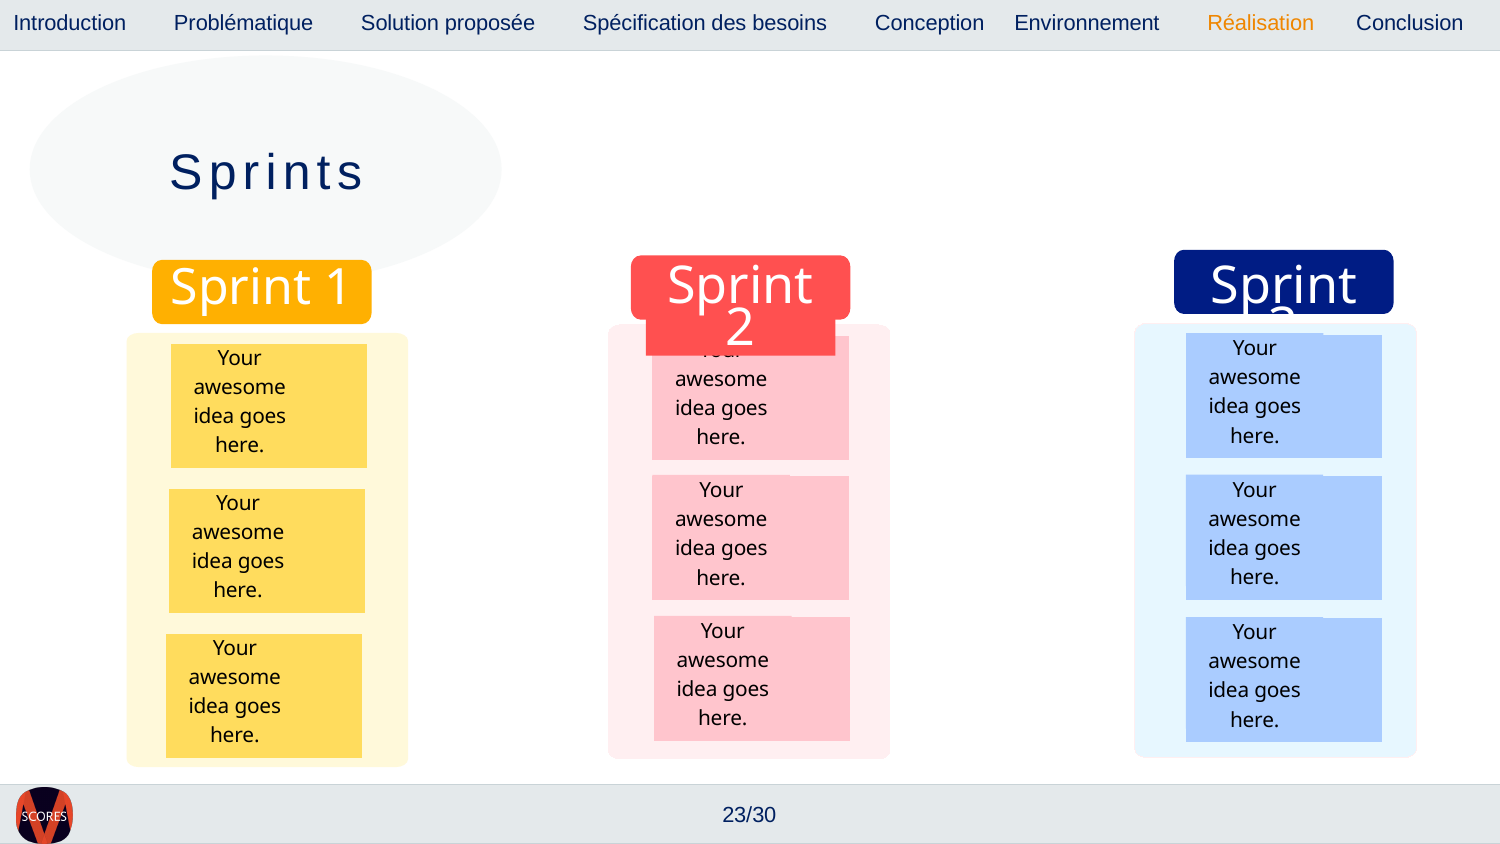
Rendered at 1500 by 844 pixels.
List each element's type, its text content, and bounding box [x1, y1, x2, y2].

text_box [126, 332, 409, 768]
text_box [608, 324, 891, 760]
text_box Sprints [29, 55, 502, 270]
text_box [1185, 618, 1383, 743]
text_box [1134, 323, 1417, 758]
text_box 23/30 [0, 783, 1500, 844]
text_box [1185, 334, 1383, 459]
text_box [630, 255, 851, 320]
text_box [165, 633, 363, 759]
picture [16, 787, 73, 844]
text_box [1173, 249, 1394, 315]
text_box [170, 343, 368, 469]
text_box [1185, 475, 1383, 600]
text_box Introduction Problématique Solution proposée Spécification des besoins Conception Environnement Réalisation Conclusion [0, 0, 1500, 52]
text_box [652, 476, 849, 601]
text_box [653, 616, 851, 742]
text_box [151, 259, 372, 325]
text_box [652, 335, 849, 461]
